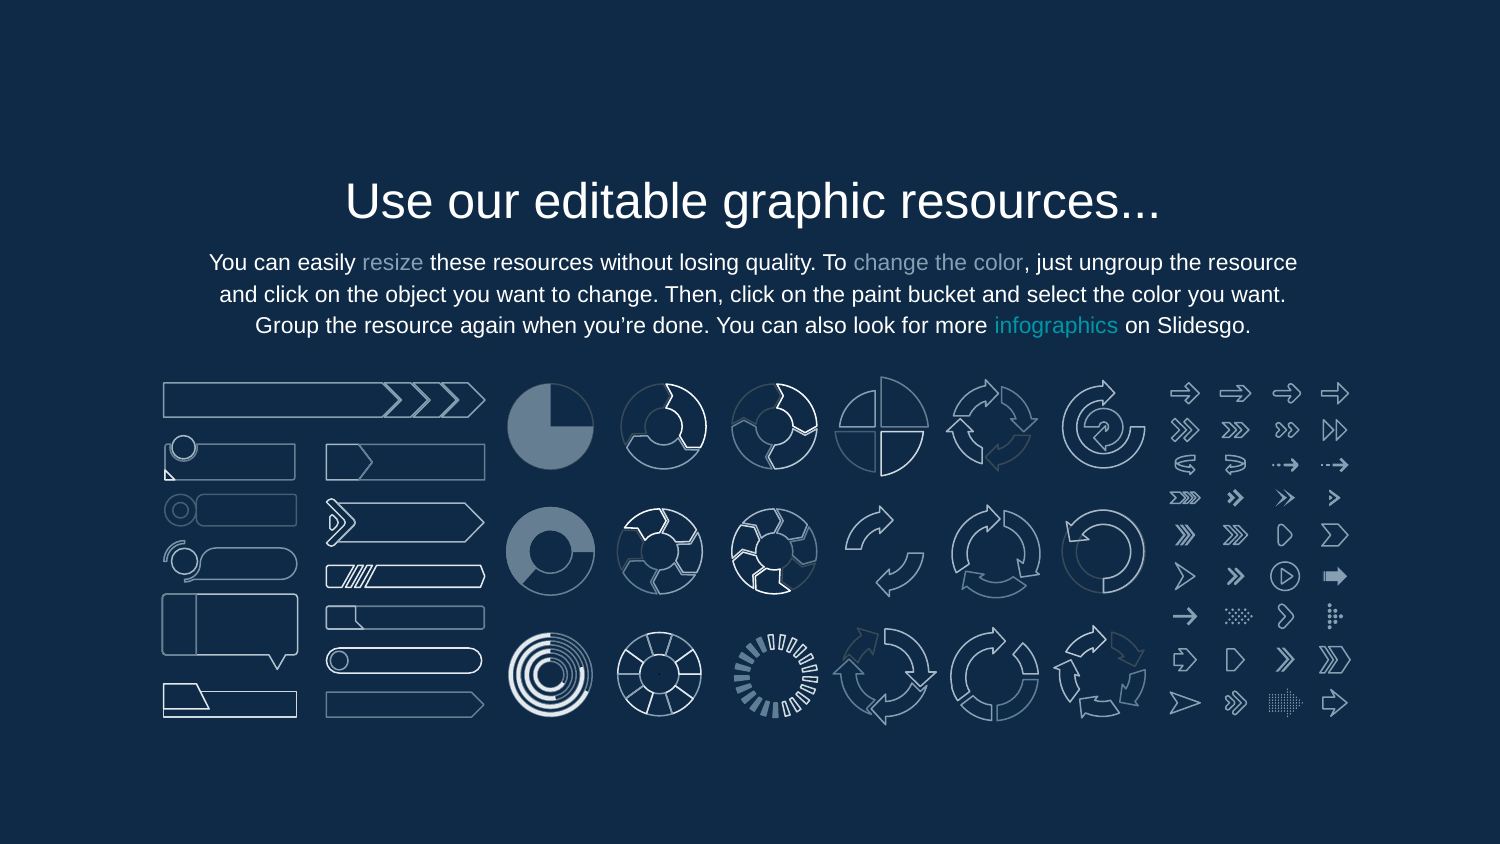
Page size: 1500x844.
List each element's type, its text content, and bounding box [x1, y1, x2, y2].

text_box [1322, 689, 1348, 717]
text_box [1320, 457, 1349, 473]
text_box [163, 382, 486, 418]
text_box [1273, 383, 1301, 403]
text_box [1224, 608, 1254, 625]
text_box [1048, 509, 1146, 594]
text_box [326, 498, 485, 547]
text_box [943, 504, 1041, 598]
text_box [326, 444, 485, 481]
text_box [1226, 648, 1245, 671]
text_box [734, 634, 818, 718]
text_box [1271, 458, 1300, 472]
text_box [1223, 525, 1248, 545]
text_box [1275, 647, 1296, 672]
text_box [506, 507, 595, 596]
text_box [1278, 524, 1292, 546]
text_box [1175, 455, 1195, 475]
text_box [1220, 385, 1251, 402]
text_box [162, 593, 298, 670]
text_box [507, 383, 594, 470]
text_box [326, 647, 482, 674]
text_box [845, 505, 924, 597]
text_box You can easily resize these resources without losing quality. To change the color, just ungroup the resource and click on the object you want to change. Then, click on the paint bucket and select the color you want. Group the resource again when you’re done. You can also look for more infographics on Slidesgo. [175, 251, 1332, 331]
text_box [326, 605, 485, 630]
text_box [1321, 382, 1349, 404]
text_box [1274, 422, 1300, 438]
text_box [1171, 418, 1199, 442]
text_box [1053, 625, 1146, 719]
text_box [615, 508, 705, 595]
text_box [1278, 604, 1294, 629]
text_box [1224, 690, 1248, 715]
text_box [1173, 607, 1198, 626]
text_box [1048, 380, 1145, 469]
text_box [494, 618, 607, 731]
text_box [1274, 488, 1296, 507]
text_box [1170, 692, 1201, 714]
text_box [1322, 566, 1348, 586]
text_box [164, 435, 296, 481]
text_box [730, 508, 819, 595]
title Use our editable graphic resources... [175, 153, 1332, 233]
text_box [1174, 648, 1197, 671]
text_box [1225, 455, 1246, 475]
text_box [832, 627, 937, 725]
text_box [326, 692, 484, 718]
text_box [611, 383, 709, 470]
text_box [326, 564, 485, 588]
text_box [731, 383, 818, 470]
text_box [946, 379, 1038, 472]
text_box [1270, 561, 1300, 591]
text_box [1268, 688, 1304, 718]
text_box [1323, 419, 1347, 441]
text_box [1175, 562, 1195, 590]
text_box [164, 494, 297, 526]
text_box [1174, 524, 1196, 546]
text_box [1321, 524, 1348, 546]
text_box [163, 540, 298, 583]
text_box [1326, 602, 1344, 630]
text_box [1328, 489, 1341, 507]
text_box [834, 376, 929, 477]
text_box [163, 683, 297, 718]
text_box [1226, 567, 1246, 586]
text_box [1171, 382, 1200, 404]
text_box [1170, 491, 1201, 504]
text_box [1222, 422, 1250, 438]
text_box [617, 632, 702, 717]
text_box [945, 627, 1039, 721]
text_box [1227, 488, 1245, 507]
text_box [1319, 646, 1351, 674]
